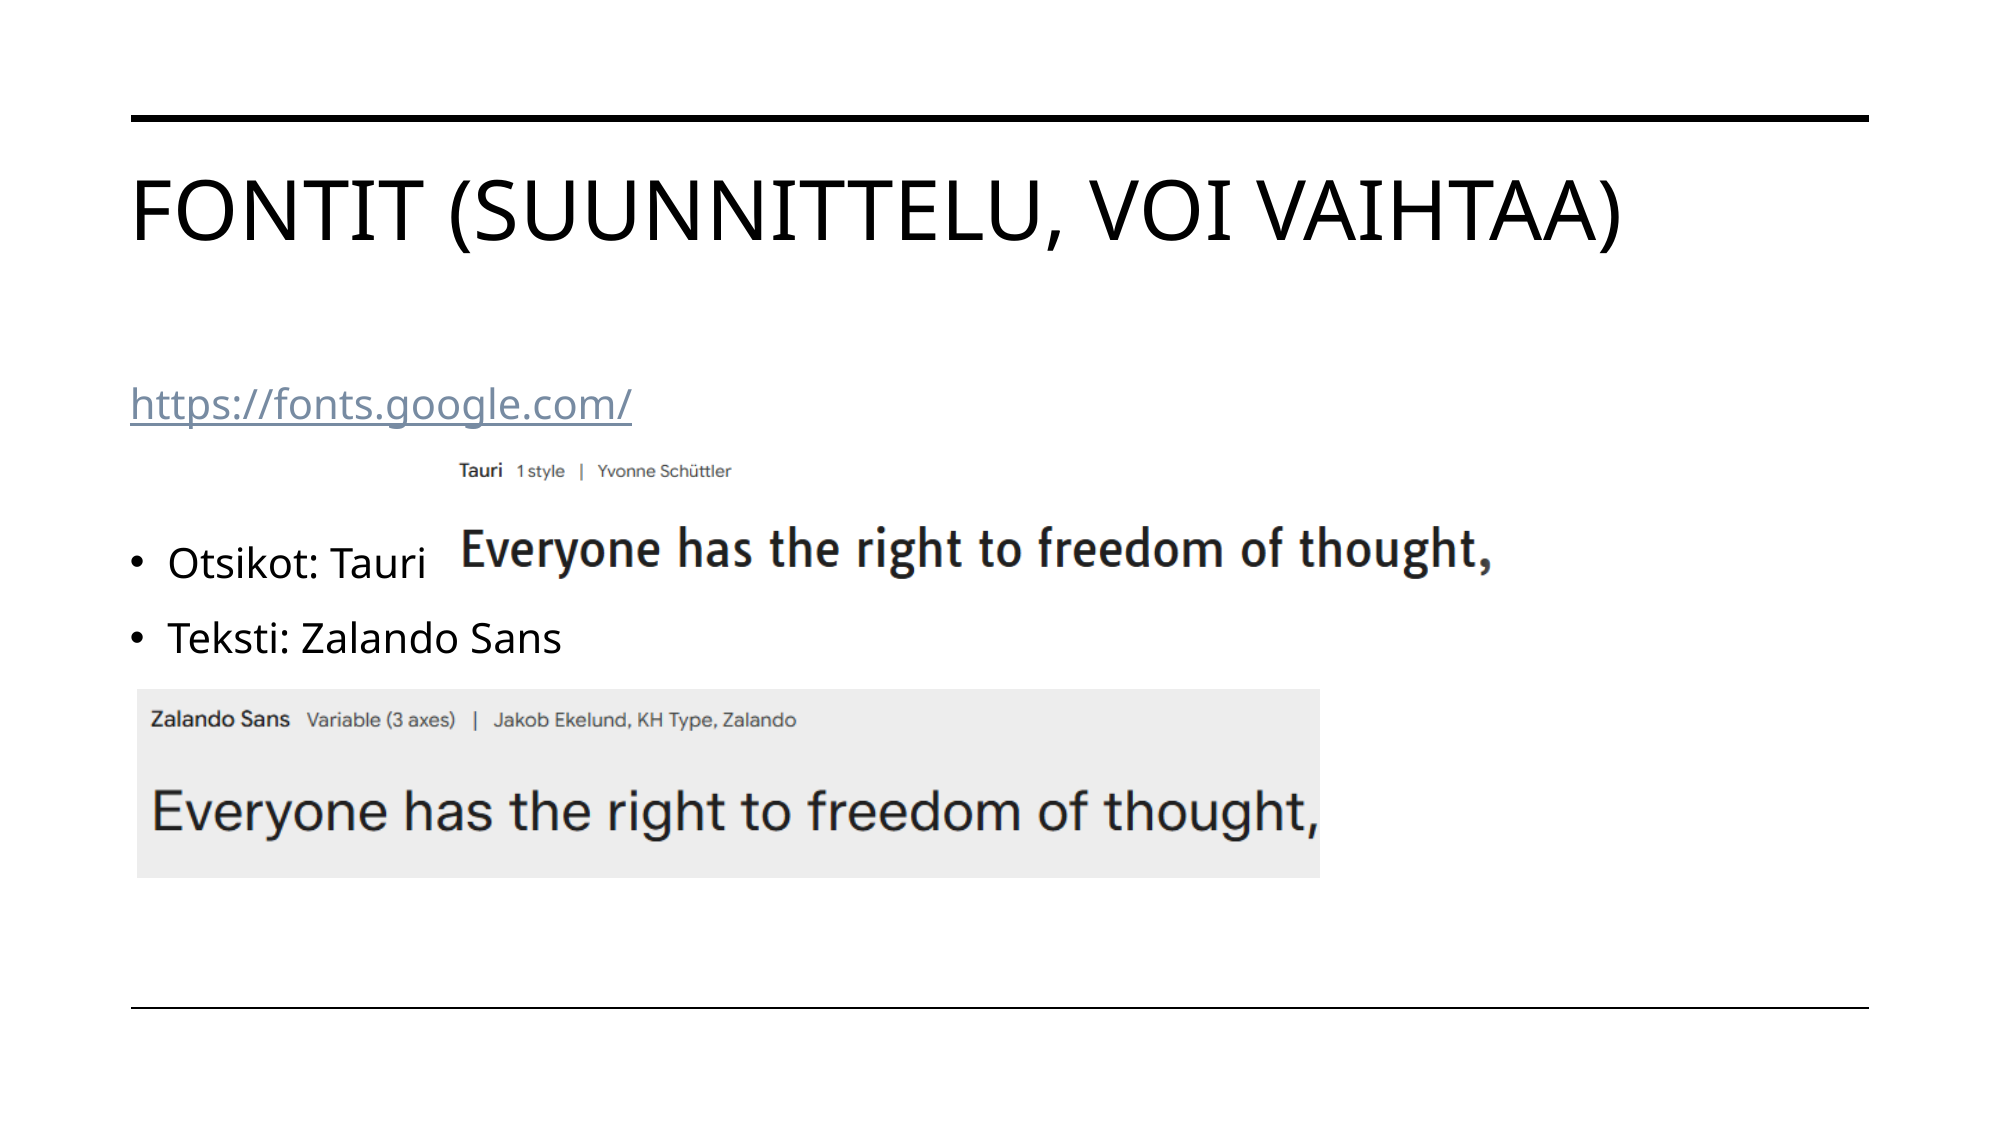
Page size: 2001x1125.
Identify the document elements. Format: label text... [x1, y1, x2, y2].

list https://fonts.google.com/ Otsikot: Tauri Teksti: Zalando Sans [114, 364, 1869, 978]
picture [136, 689, 1320, 879]
picture [441, 441, 1497, 603]
title Fontit (suunnittelu, voi vaihtaa) [114, 149, 1869, 364]
